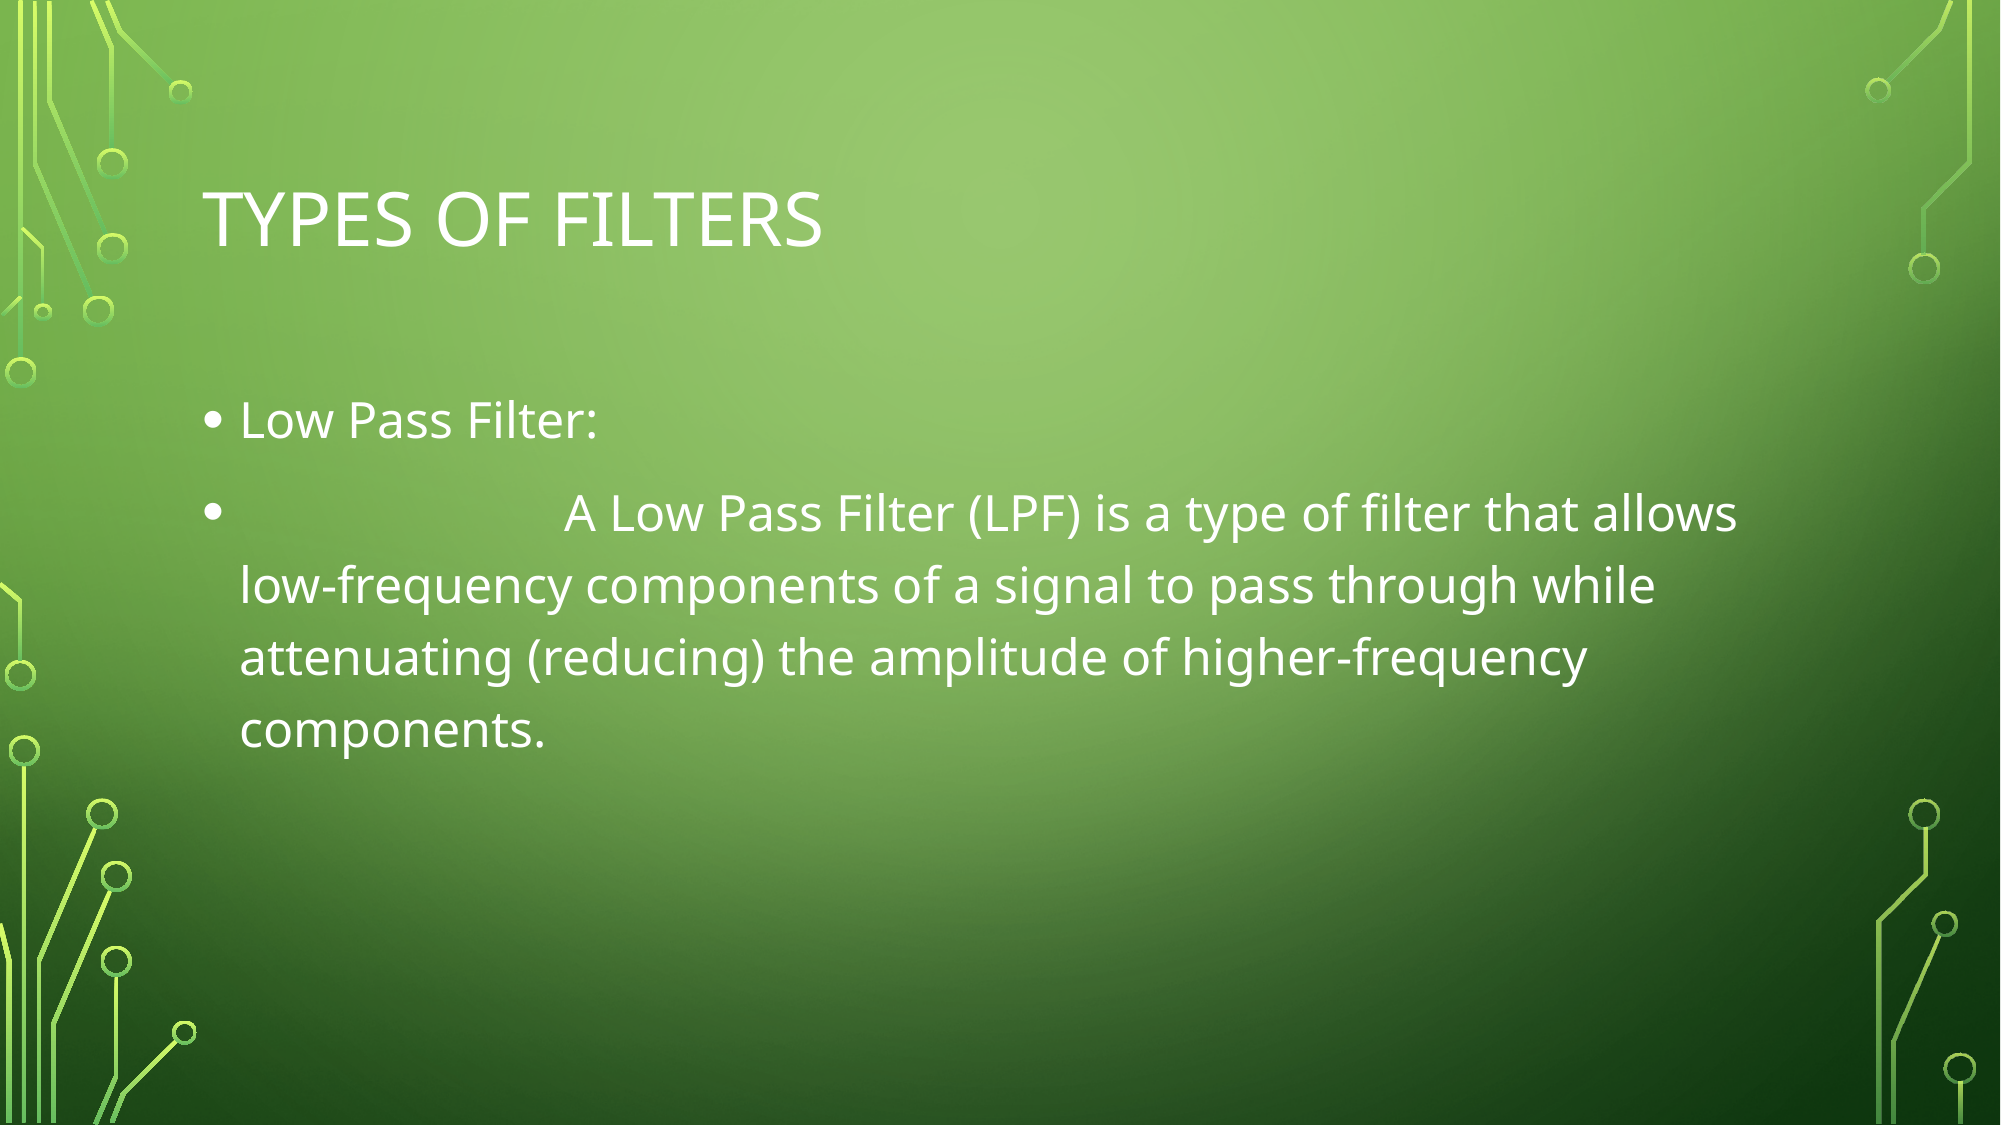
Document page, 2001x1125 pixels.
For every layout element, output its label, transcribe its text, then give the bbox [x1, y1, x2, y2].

list Low Pass Filter: A Low Pass Filter (LPF) is a type of filter that allows low-frequency components of a signal to pass through while attenuating (reducing) the amplitude of higher-frequency components. [187, 369, 1813, 950]
title Types of FIlters [187, 101, 1813, 344]
